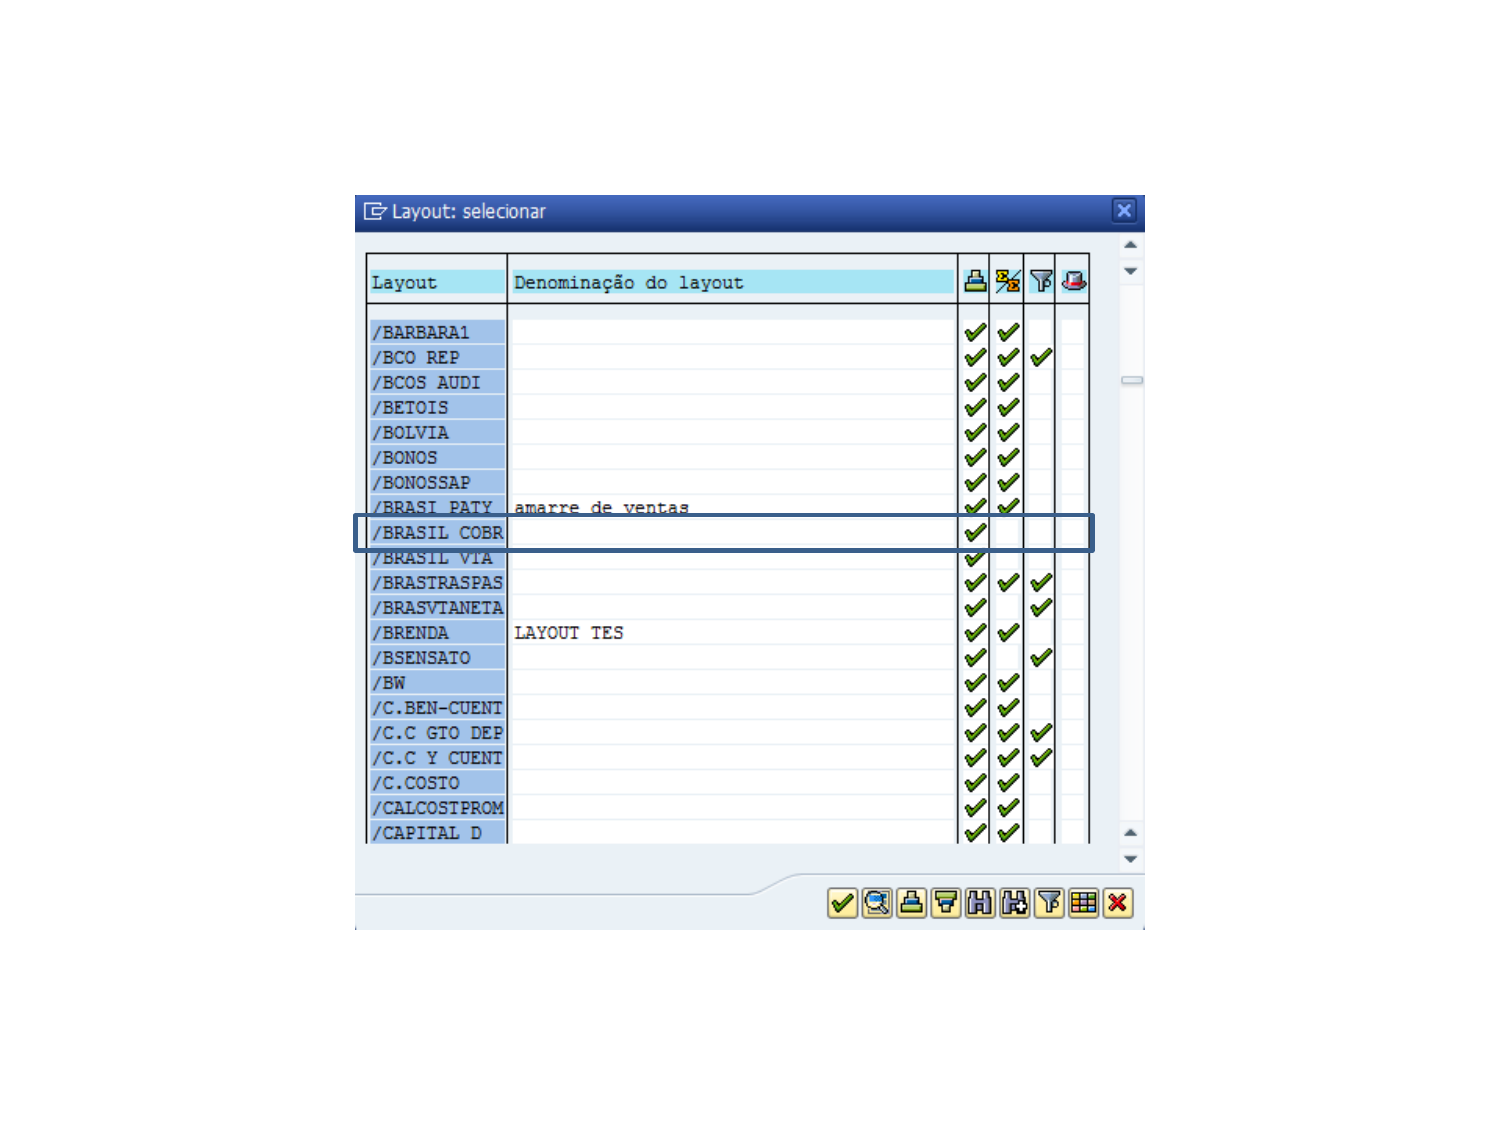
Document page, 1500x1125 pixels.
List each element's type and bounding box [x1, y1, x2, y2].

picture [355, 195, 1145, 930]
